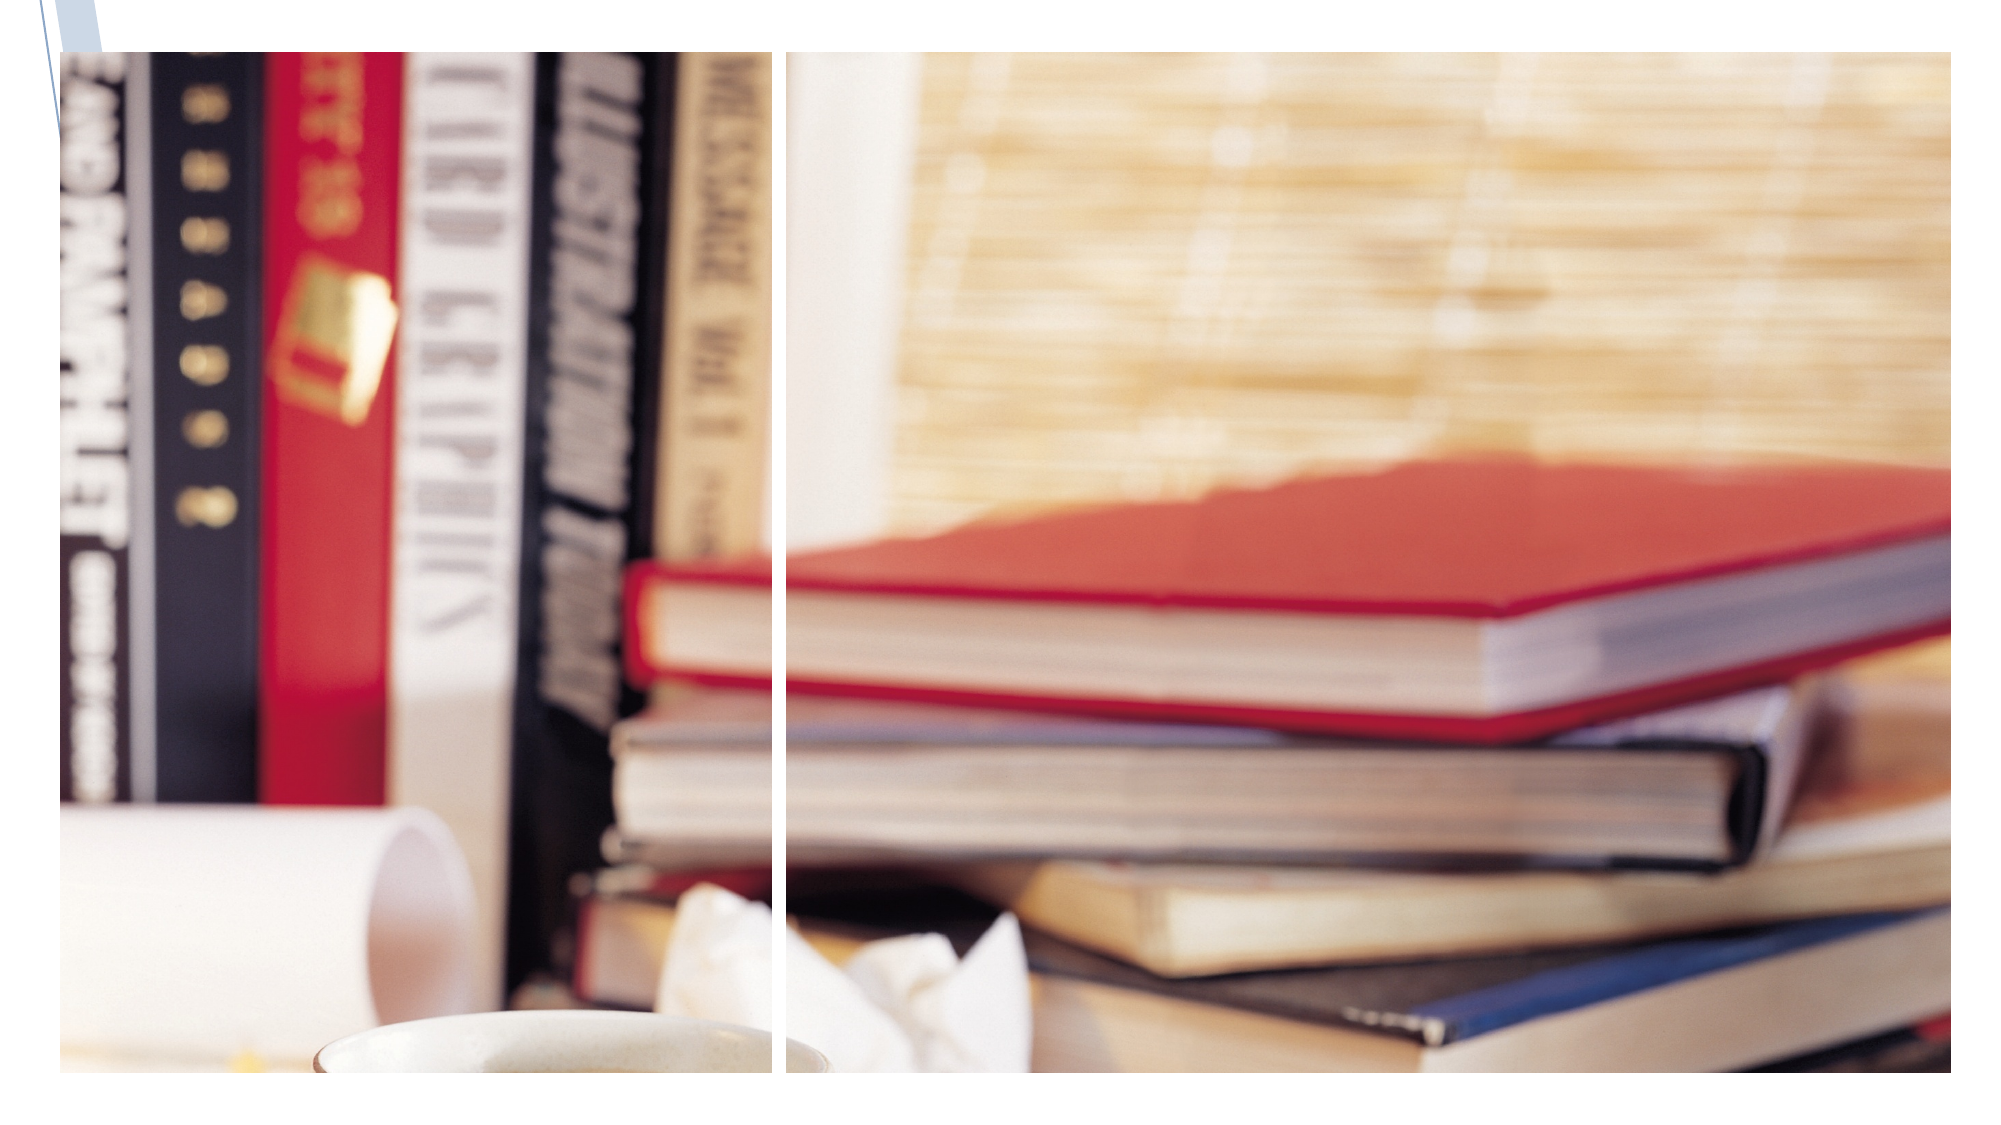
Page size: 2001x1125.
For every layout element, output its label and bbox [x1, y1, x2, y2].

picture [60, 52, 772, 1073]
picture [786, 52, 1951, 1073]
